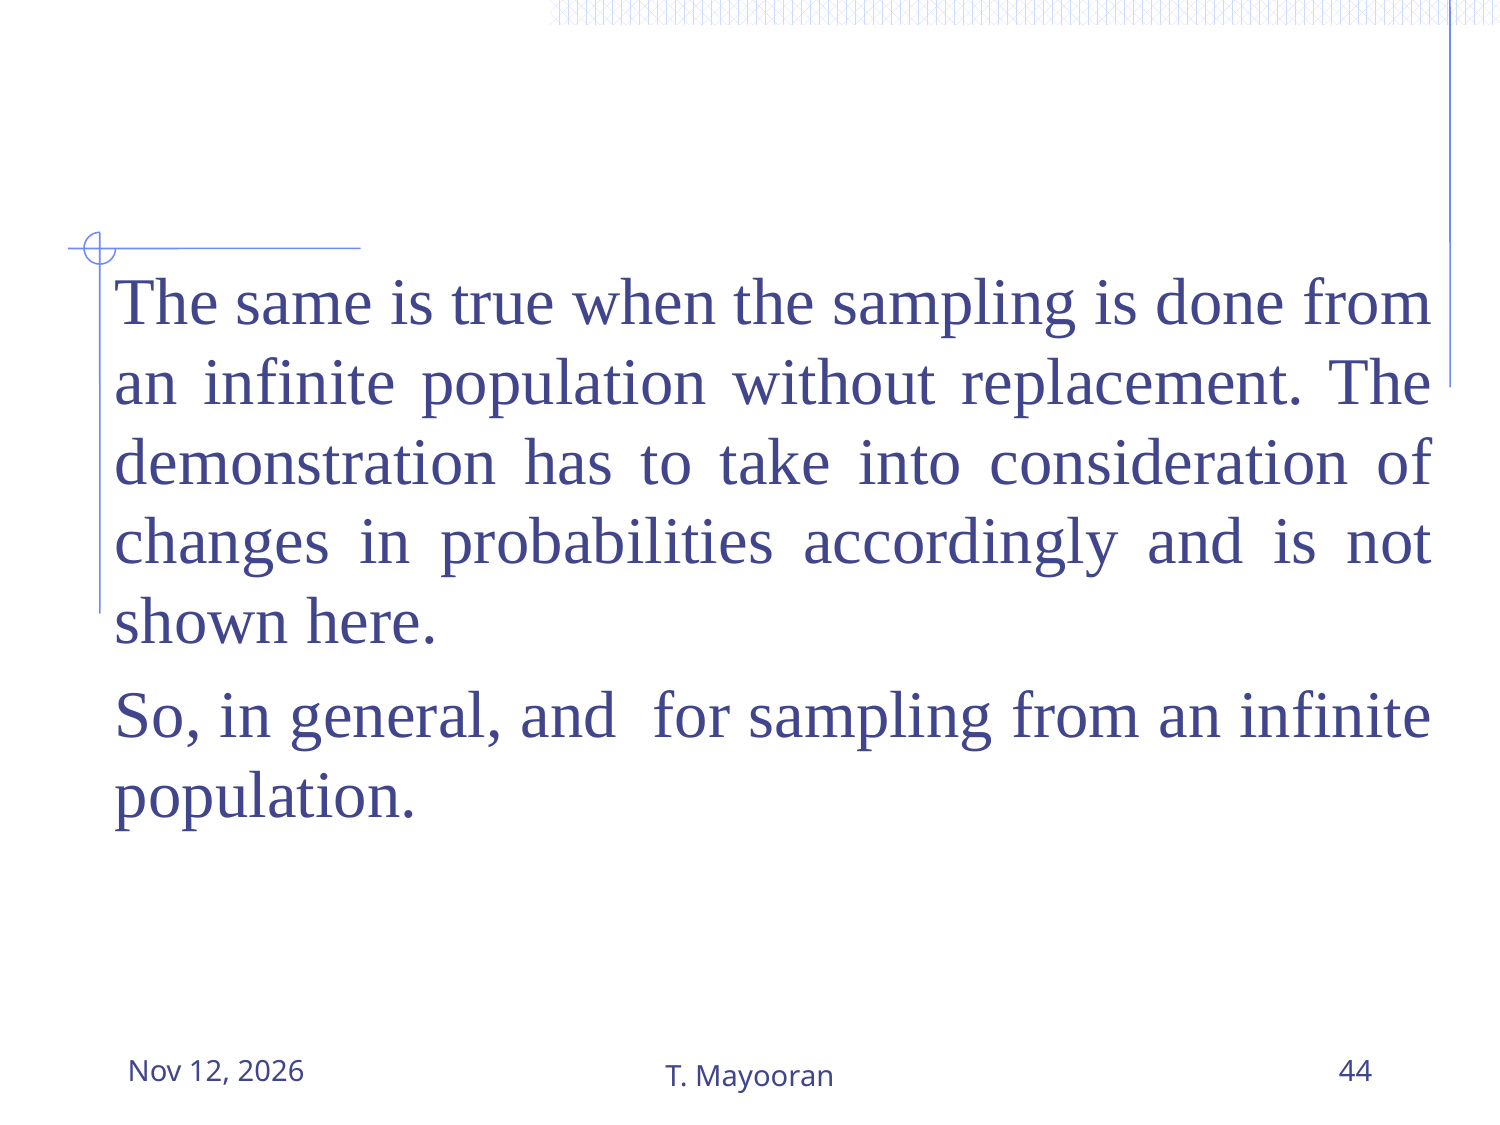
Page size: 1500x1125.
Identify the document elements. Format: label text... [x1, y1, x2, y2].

footer T. Mayooran [512, 1024, 988, 1101]
slide_number 44 [1074, 1024, 1388, 1101]
slide_number 30-Dec-25 [112, 1024, 426, 1101]
